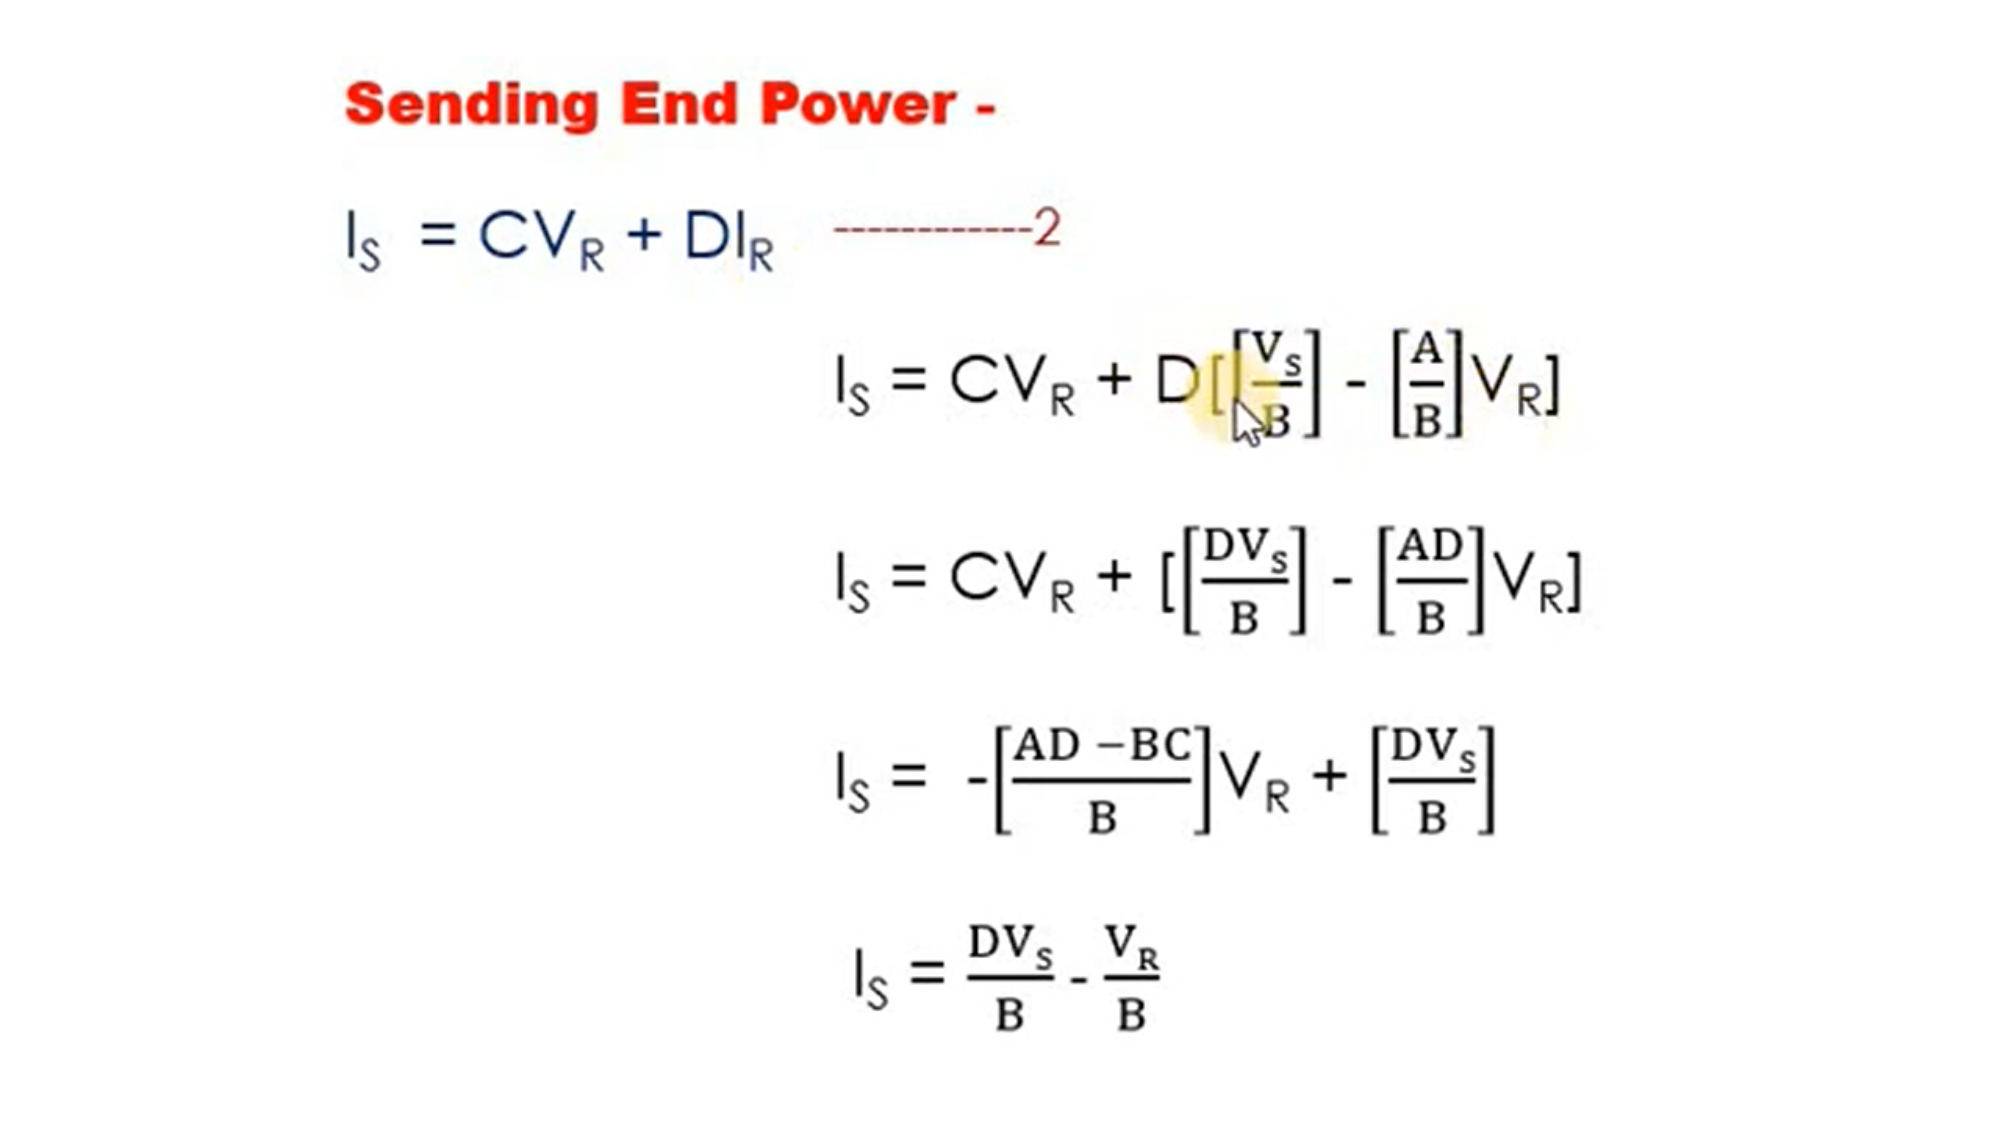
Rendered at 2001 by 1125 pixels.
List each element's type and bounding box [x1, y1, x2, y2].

picture [324, 56, 1675, 1069]
